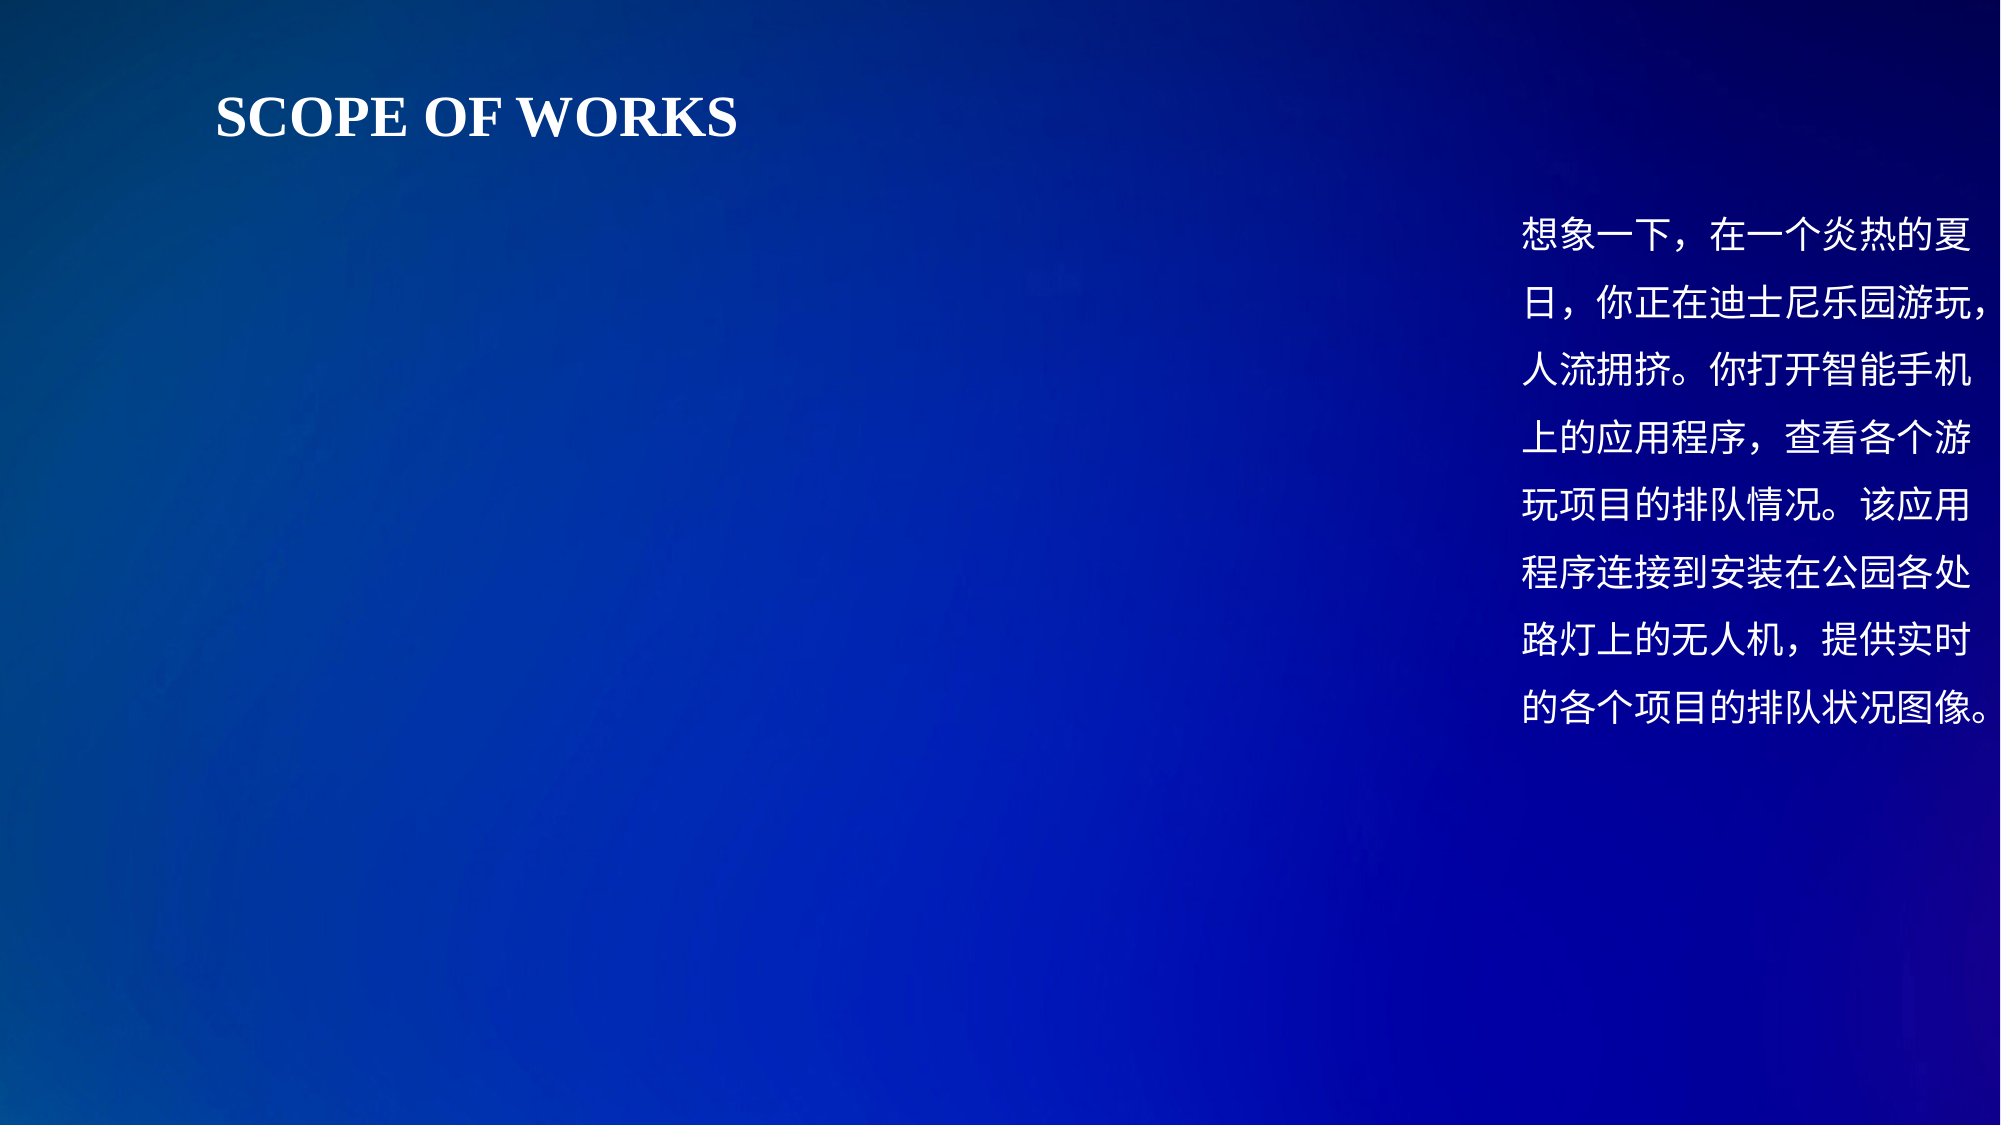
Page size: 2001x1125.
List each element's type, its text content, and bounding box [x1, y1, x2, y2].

text_box SCOPE OF WORKS [200, 70, 1202, 226]
picture [0, 0, 2001, 1125]
text_box 想象一下，在一个炎热的夏日，你正在迪士尼乐园游玩，人流拥挤。你打开智能手机上的应用程序，查看各个游玩项目的排队情况。该应用程序连接到安装在公园各处路灯上的无人机，提供实时的各个项目的排队状况图像。 [1506, 181, 2000, 737]
